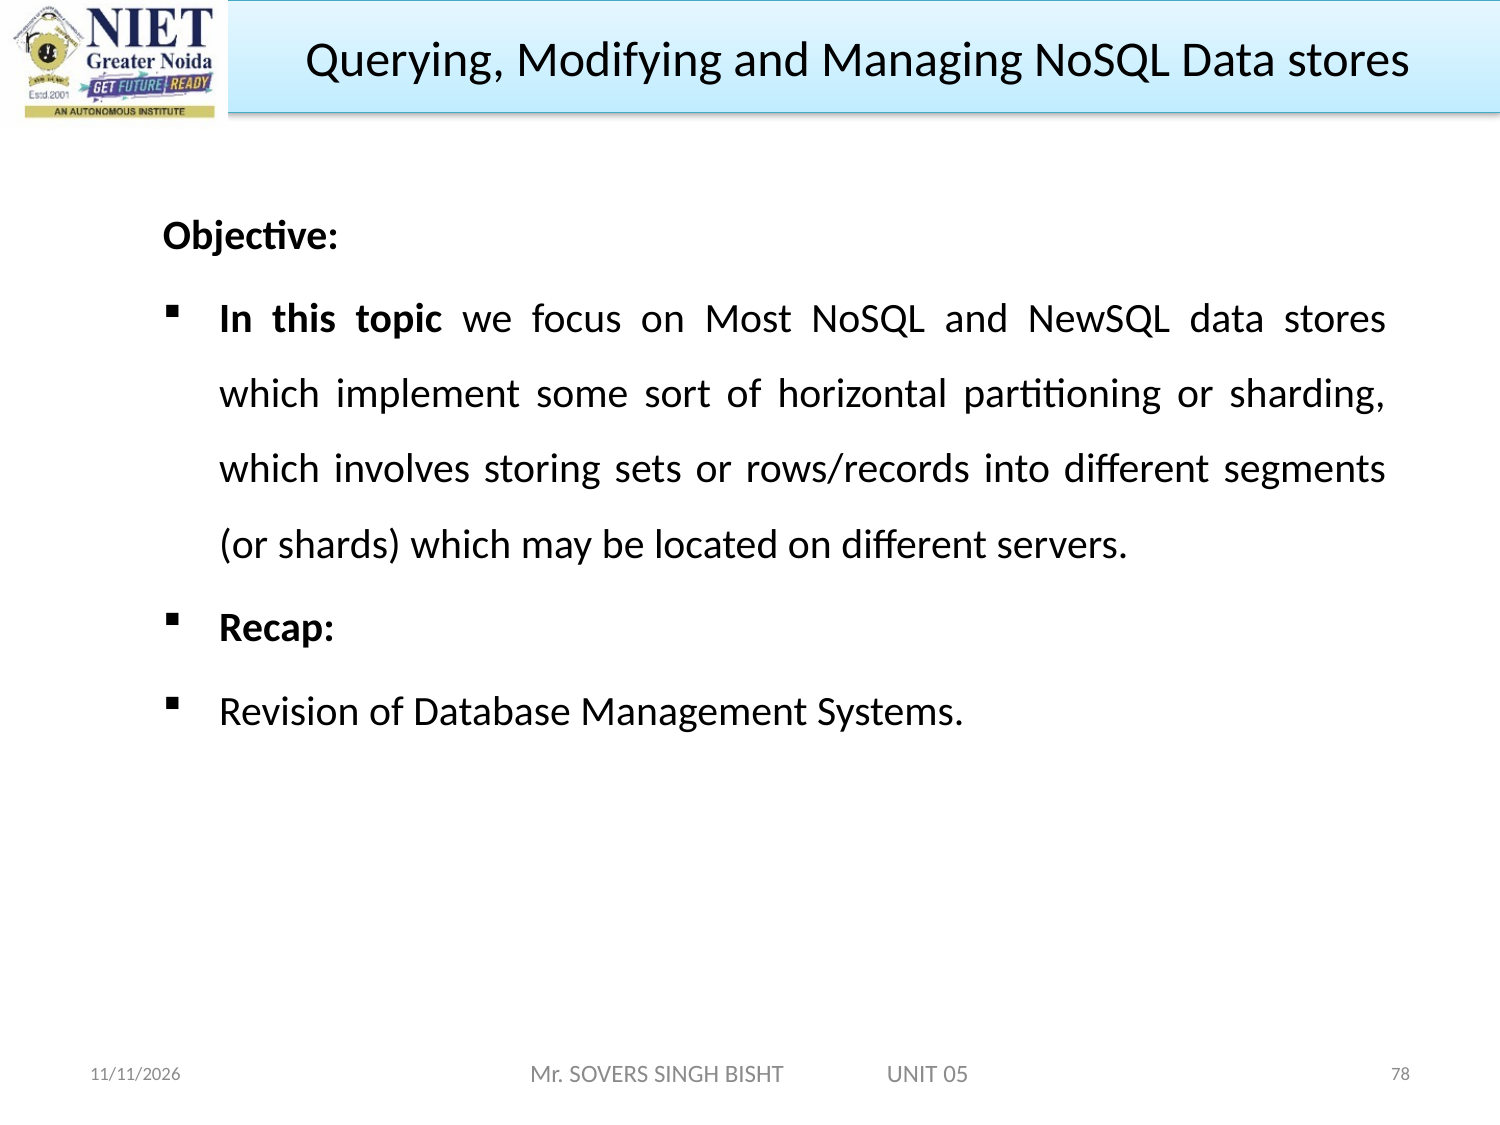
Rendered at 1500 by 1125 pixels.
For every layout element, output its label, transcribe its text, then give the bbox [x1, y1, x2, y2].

text_box Querying, Modifying and Managing NoSQL Data stores [231, 0, 1500, 113]
slide_number 78 [1074, 1042, 1425, 1103]
picture [0, 0, 238, 130]
footer Mr. SOVERS SINGH BISHT UNIT 05 [512, 1042, 988, 1103]
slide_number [75, 1042, 425, 1103]
text_box Objective: In this topic we focus on Most NoSQL and NewSQL data stores which implement some sort of horizontal partitioning or sharding, which involves storing sets or rows/records into different segments (or shards) which may be located on different servers. Recap: Revision of Database Management Systems. [147, 200, 1402, 923]
